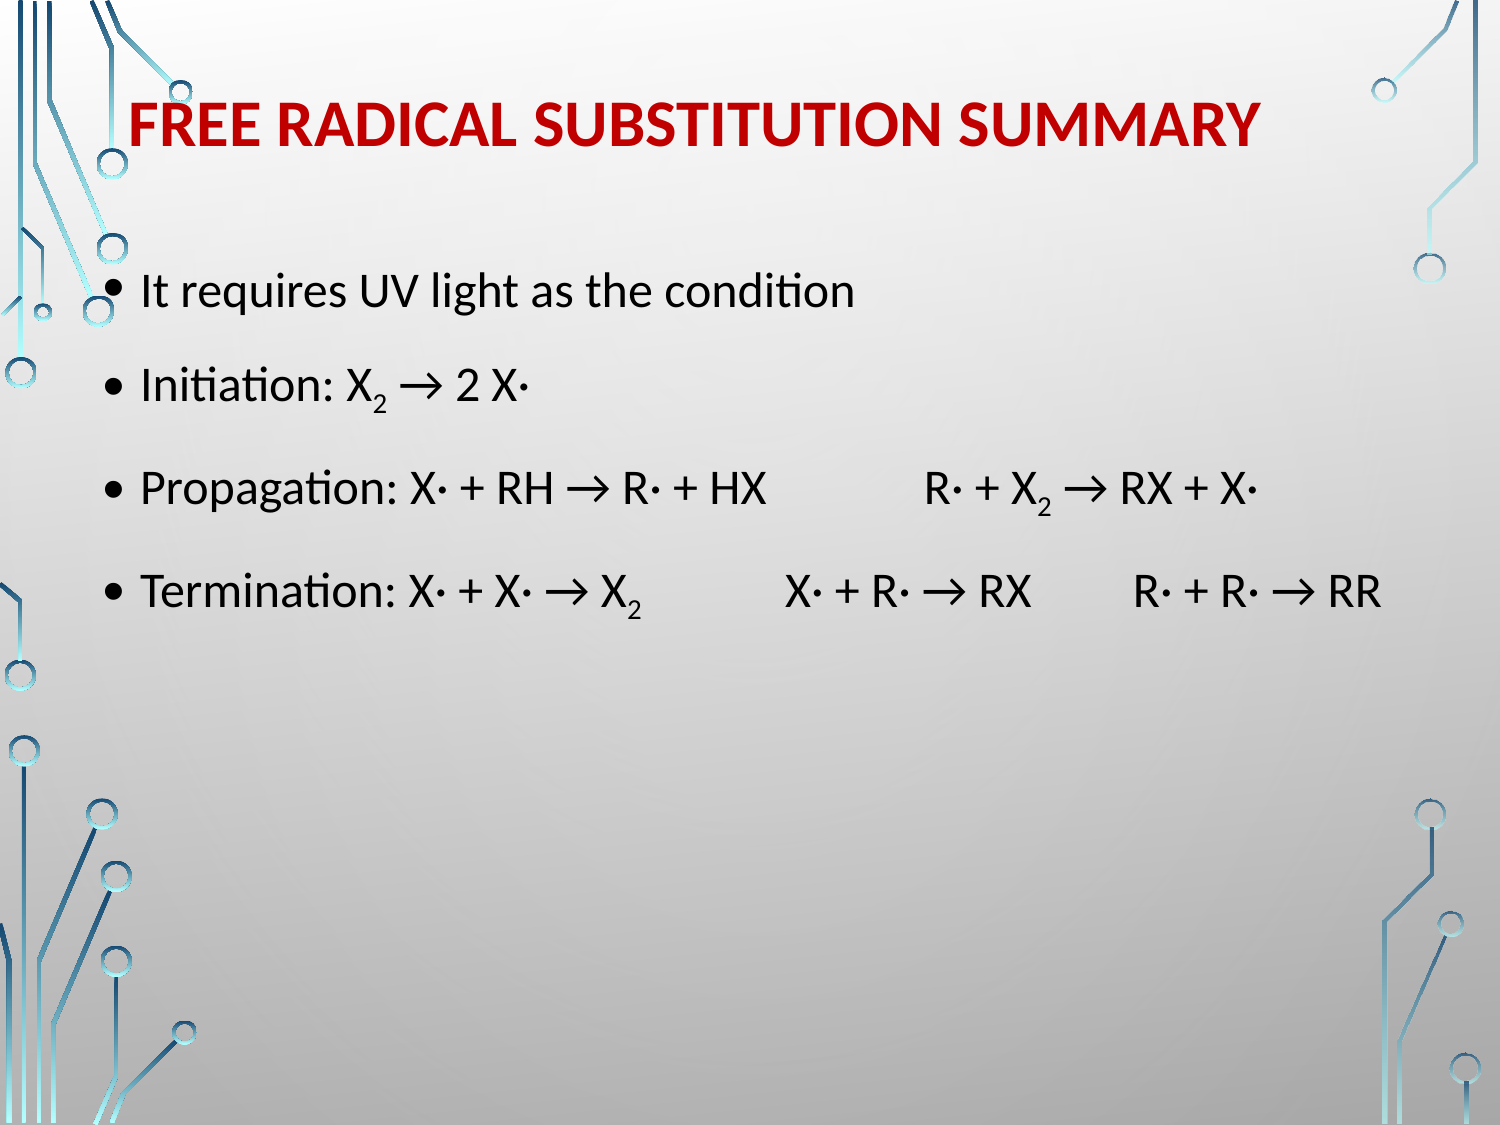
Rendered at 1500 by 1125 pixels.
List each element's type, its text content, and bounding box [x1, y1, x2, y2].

title Free Radical Substitution Summary [113, 37, 1450, 213]
list It requires UV light as the condition Initiation: X2 → 2 X· Propagation: X· + RH → R· + HX R· + X2 → RX + X· Termination: X· + X· → X2 X· + R· → RX R· + R· → RR [87, 237, 1450, 950]
